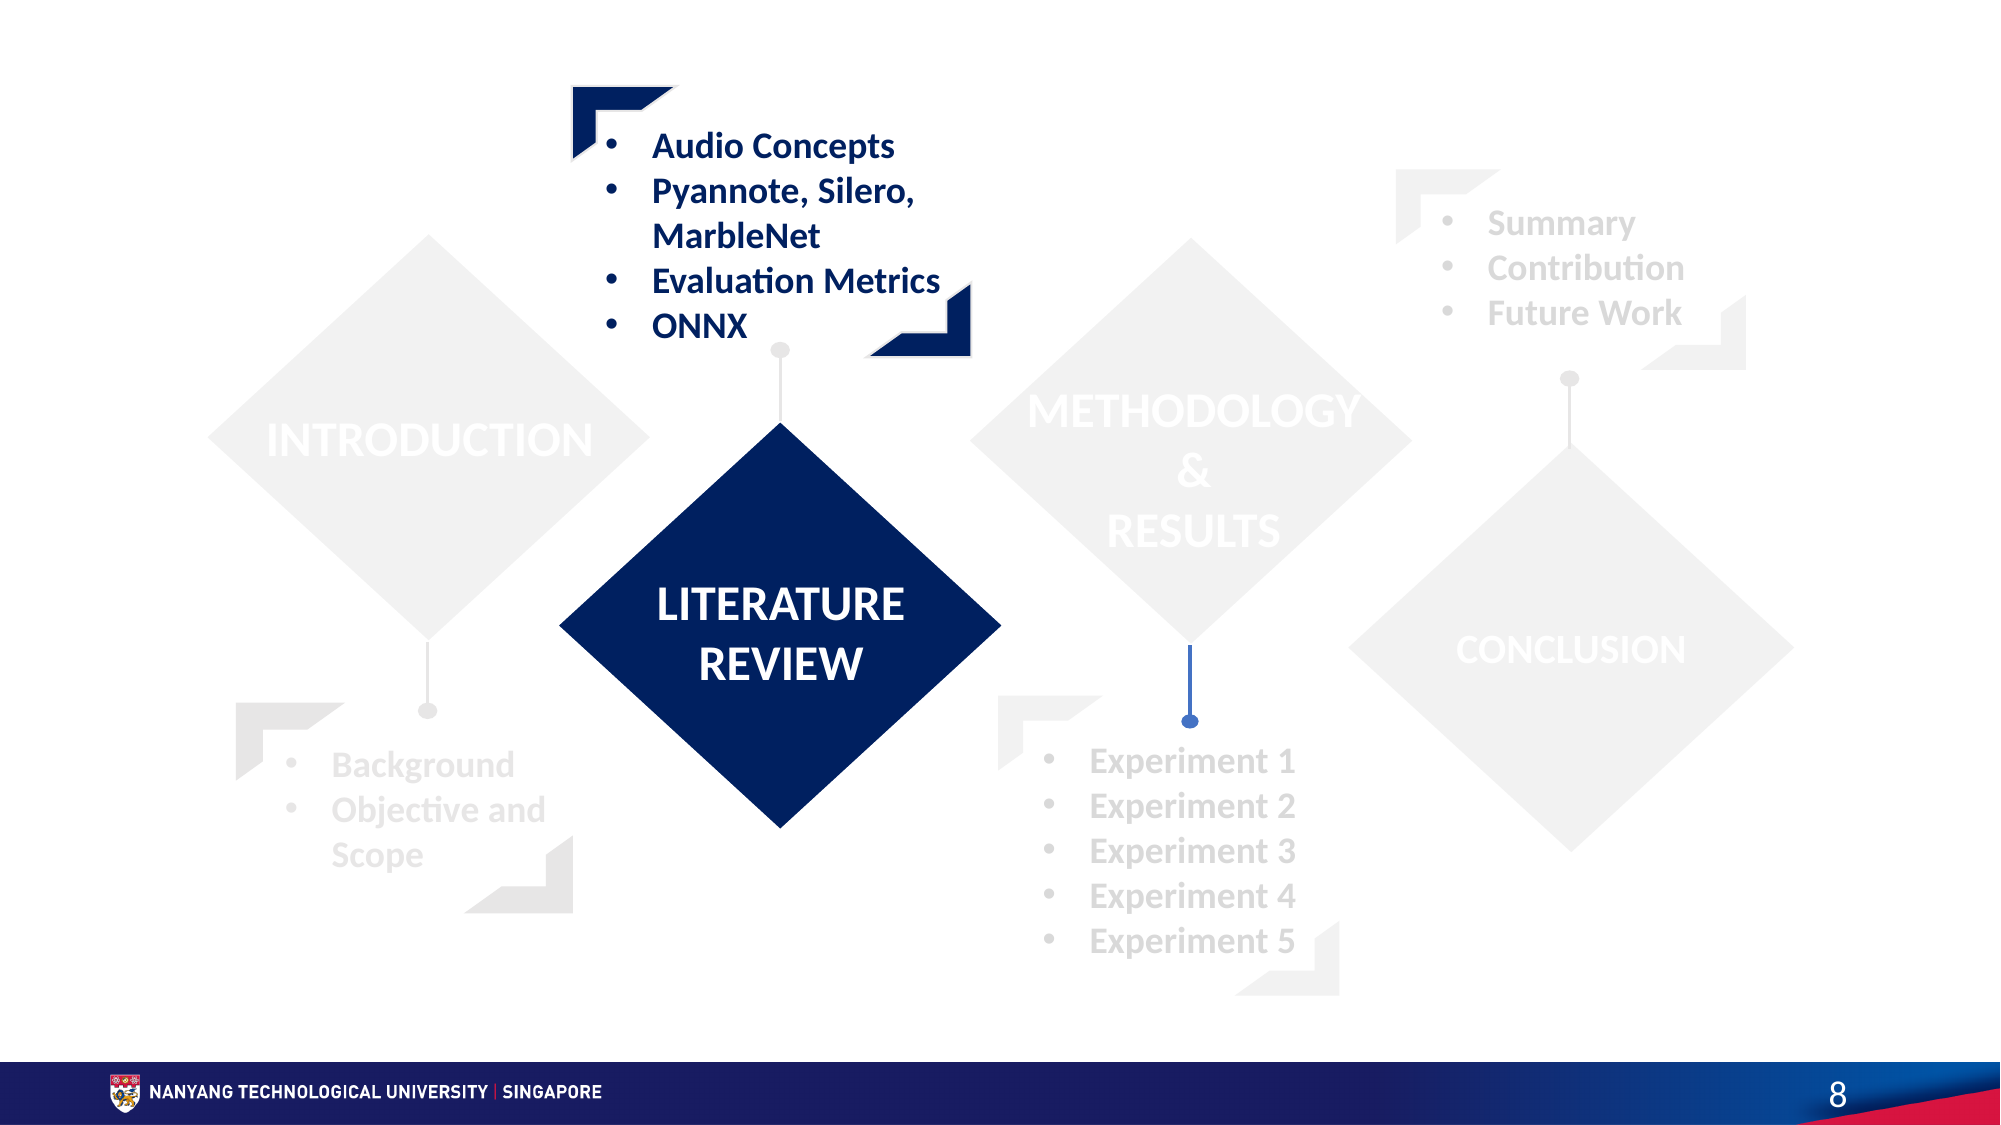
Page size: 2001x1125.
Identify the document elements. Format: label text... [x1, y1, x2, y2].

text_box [205, 85, 1795, 996]
slide_number 8 [1412, 1062, 1863, 1123]
picture [0, 1062, 2000, 1125]
